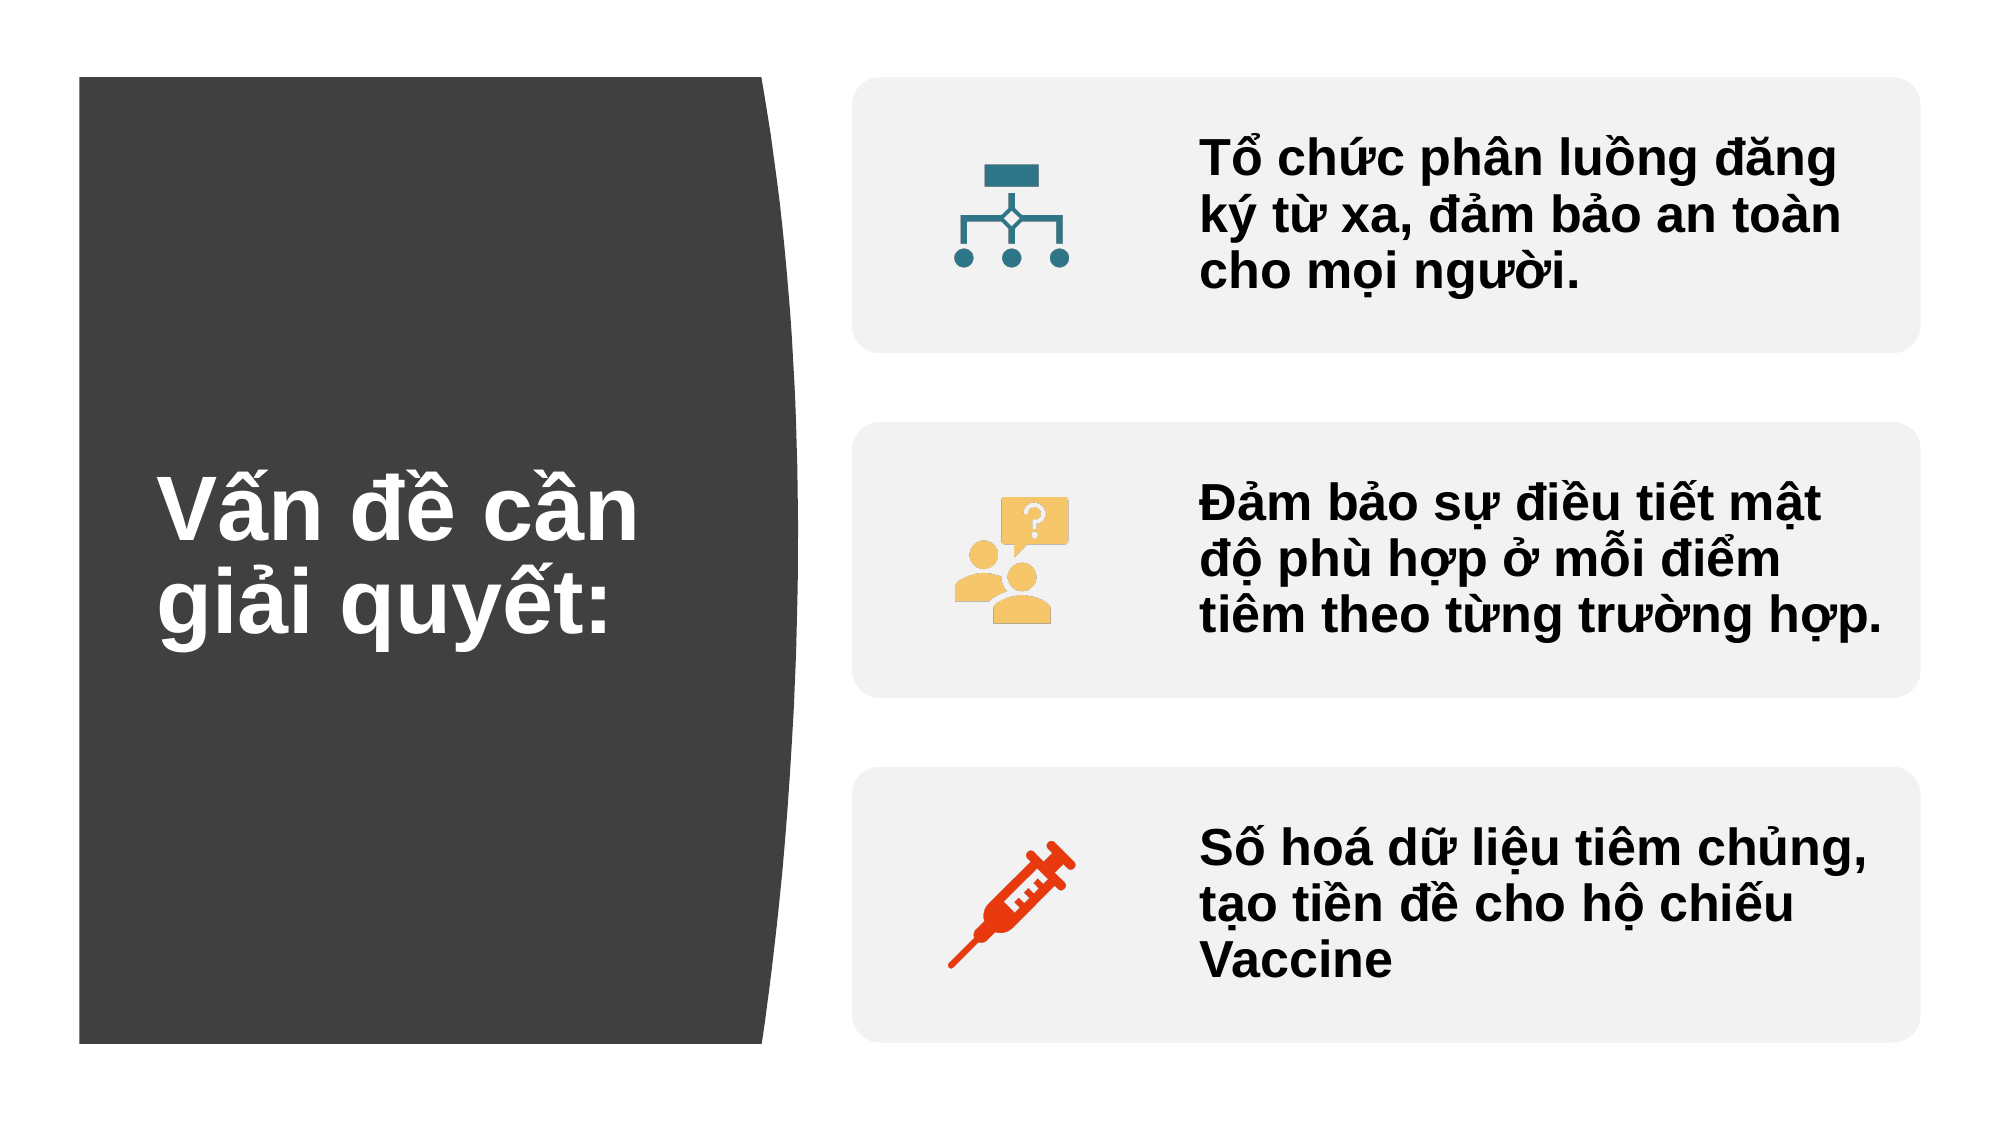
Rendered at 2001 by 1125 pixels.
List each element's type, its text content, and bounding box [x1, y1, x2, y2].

text_box Vấn đề cần giải quyết: [141, 166, 702, 953]
text_box [78, 76, 800, 1045]
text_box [852, 77, 1921, 1043]
